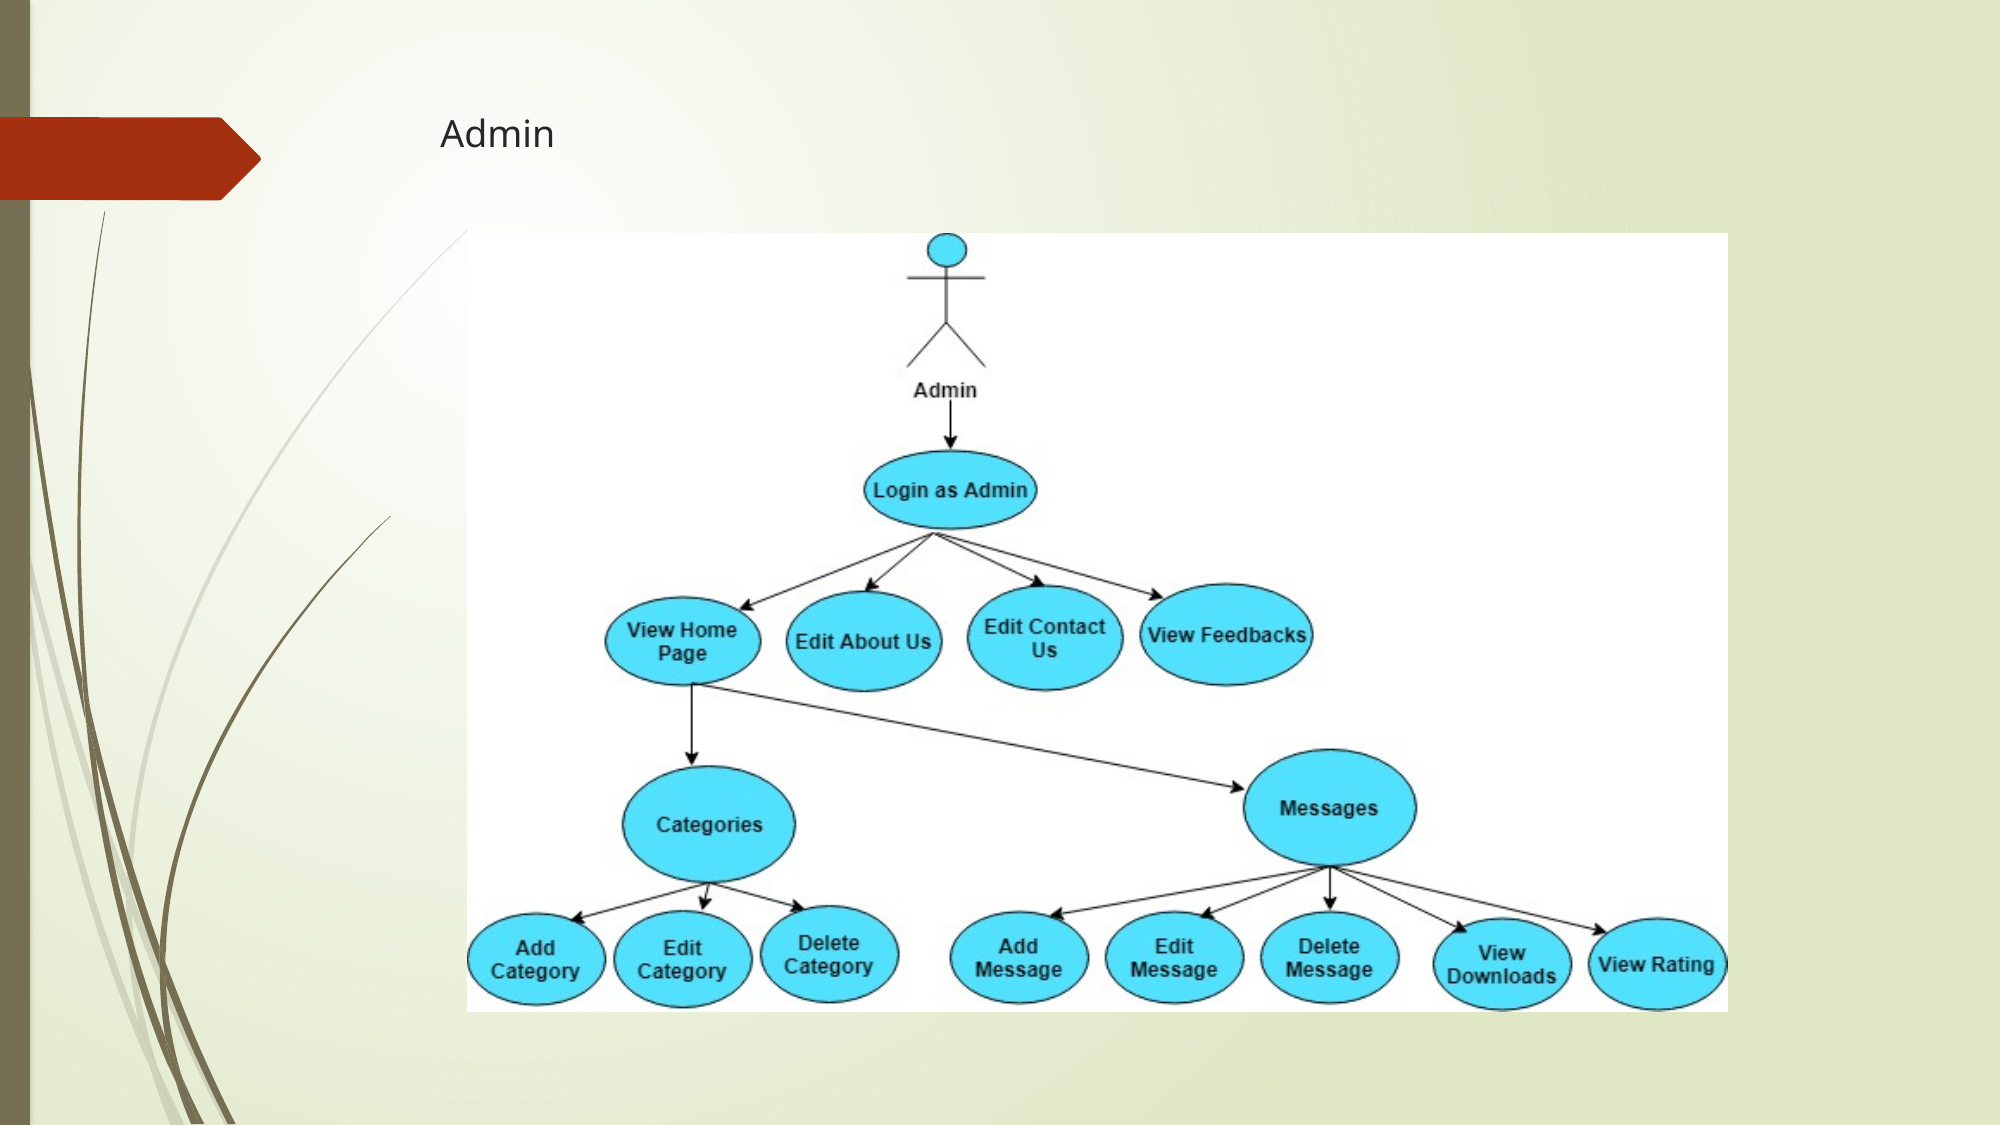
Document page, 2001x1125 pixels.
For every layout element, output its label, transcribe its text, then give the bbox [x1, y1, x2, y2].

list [466, 233, 1728, 1012]
title Admin [425, 102, 1888, 313]
